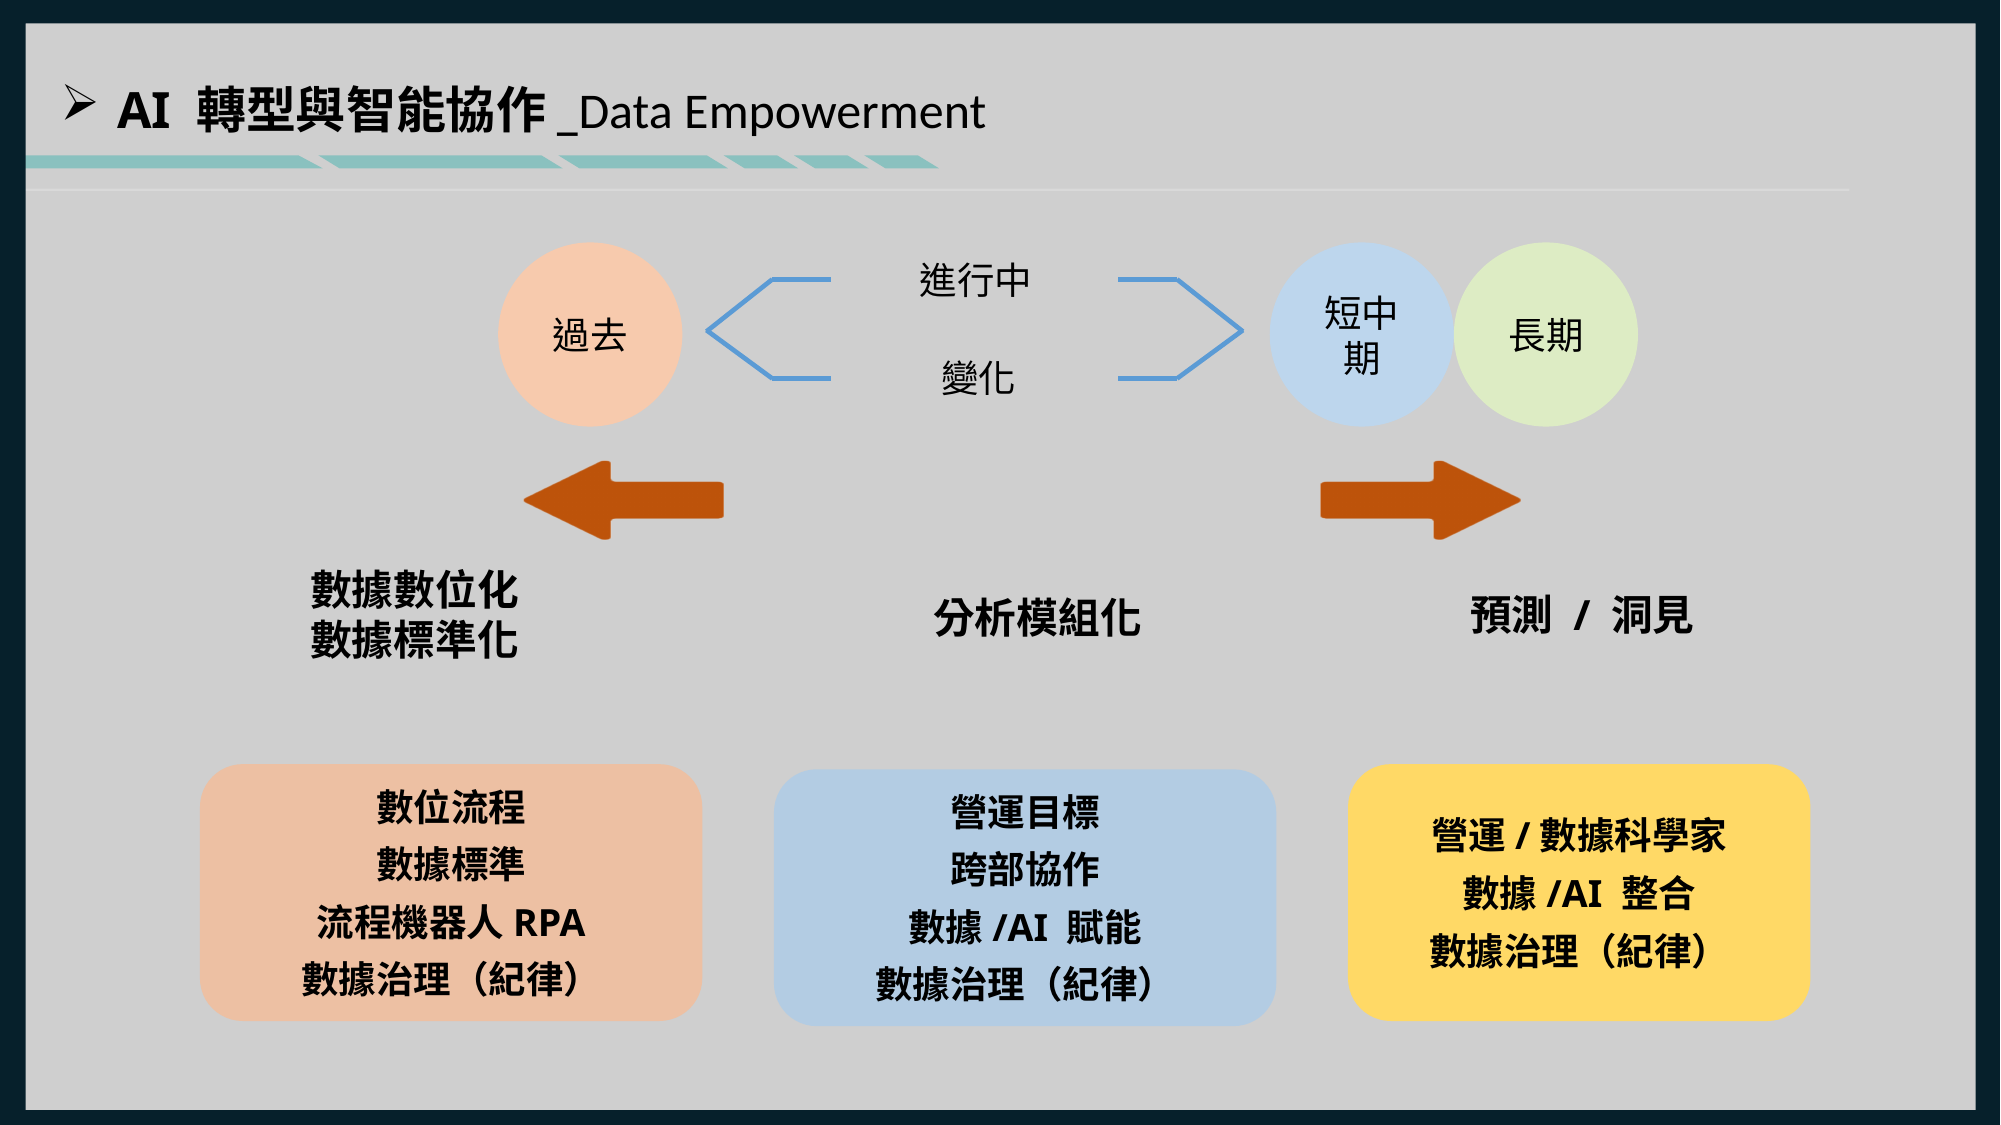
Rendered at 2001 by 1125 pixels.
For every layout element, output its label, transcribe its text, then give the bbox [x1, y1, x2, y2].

text_box 數位流程 數據標準 流程機器人RPA 數據治理（紀律） [198, 763, 704, 1023]
picture [1371, 399, 1470, 600]
text_box 營運/數據科學家 數據/AI 整合 數據治理（紀律） [1346, 763, 1812, 1023]
text_box [27, 24, 1974, 1109]
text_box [706, 279, 832, 379]
text_box 變化 [875, 347, 1082, 408]
text_box 長期 [1452, 241, 1640, 428]
picture [574, 399, 673, 600]
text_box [1117, 279, 1243, 379]
text_box AI 轉型與智能協作_Data Empowerment [45, 71, 1002, 146]
text_box [0, 0, 2000, 1125]
text_box 營運目標 跨部協作 數據/AI 賦能 數據治理（紀律） [772, 768, 1278, 1028]
text_box 分析模組化 [918, 583, 1157, 649]
text_box 進行中 [873, 249, 1079, 310]
text_box 數據數位化 數據標準化 [199, 556, 630, 672]
text_box 短中期 [1268, 241, 1454, 428]
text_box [0, 155, 939, 169]
text_box 過去 [497, 241, 684, 427]
text_box 預測 / 洞見 [1455, 581, 1710, 647]
